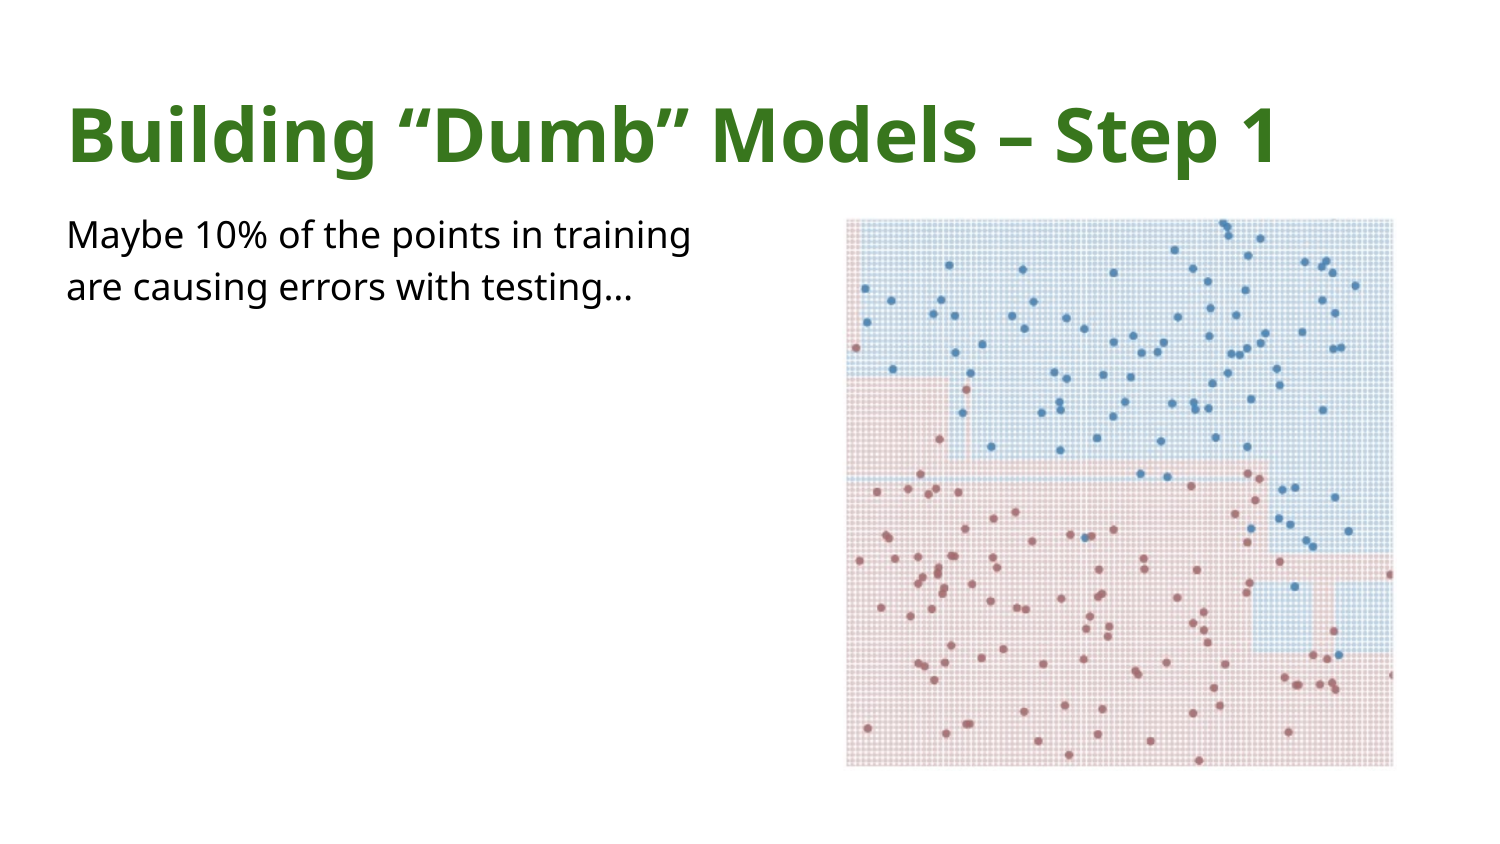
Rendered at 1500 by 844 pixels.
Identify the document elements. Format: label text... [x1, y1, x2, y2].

list Maybe 10% of the points in training are causing errors with testing… [51, 189, 1449, 750]
picture [841, 213, 1398, 771]
title Building “Dumb” Models – Step 1 [51, 72, 1449, 167]
